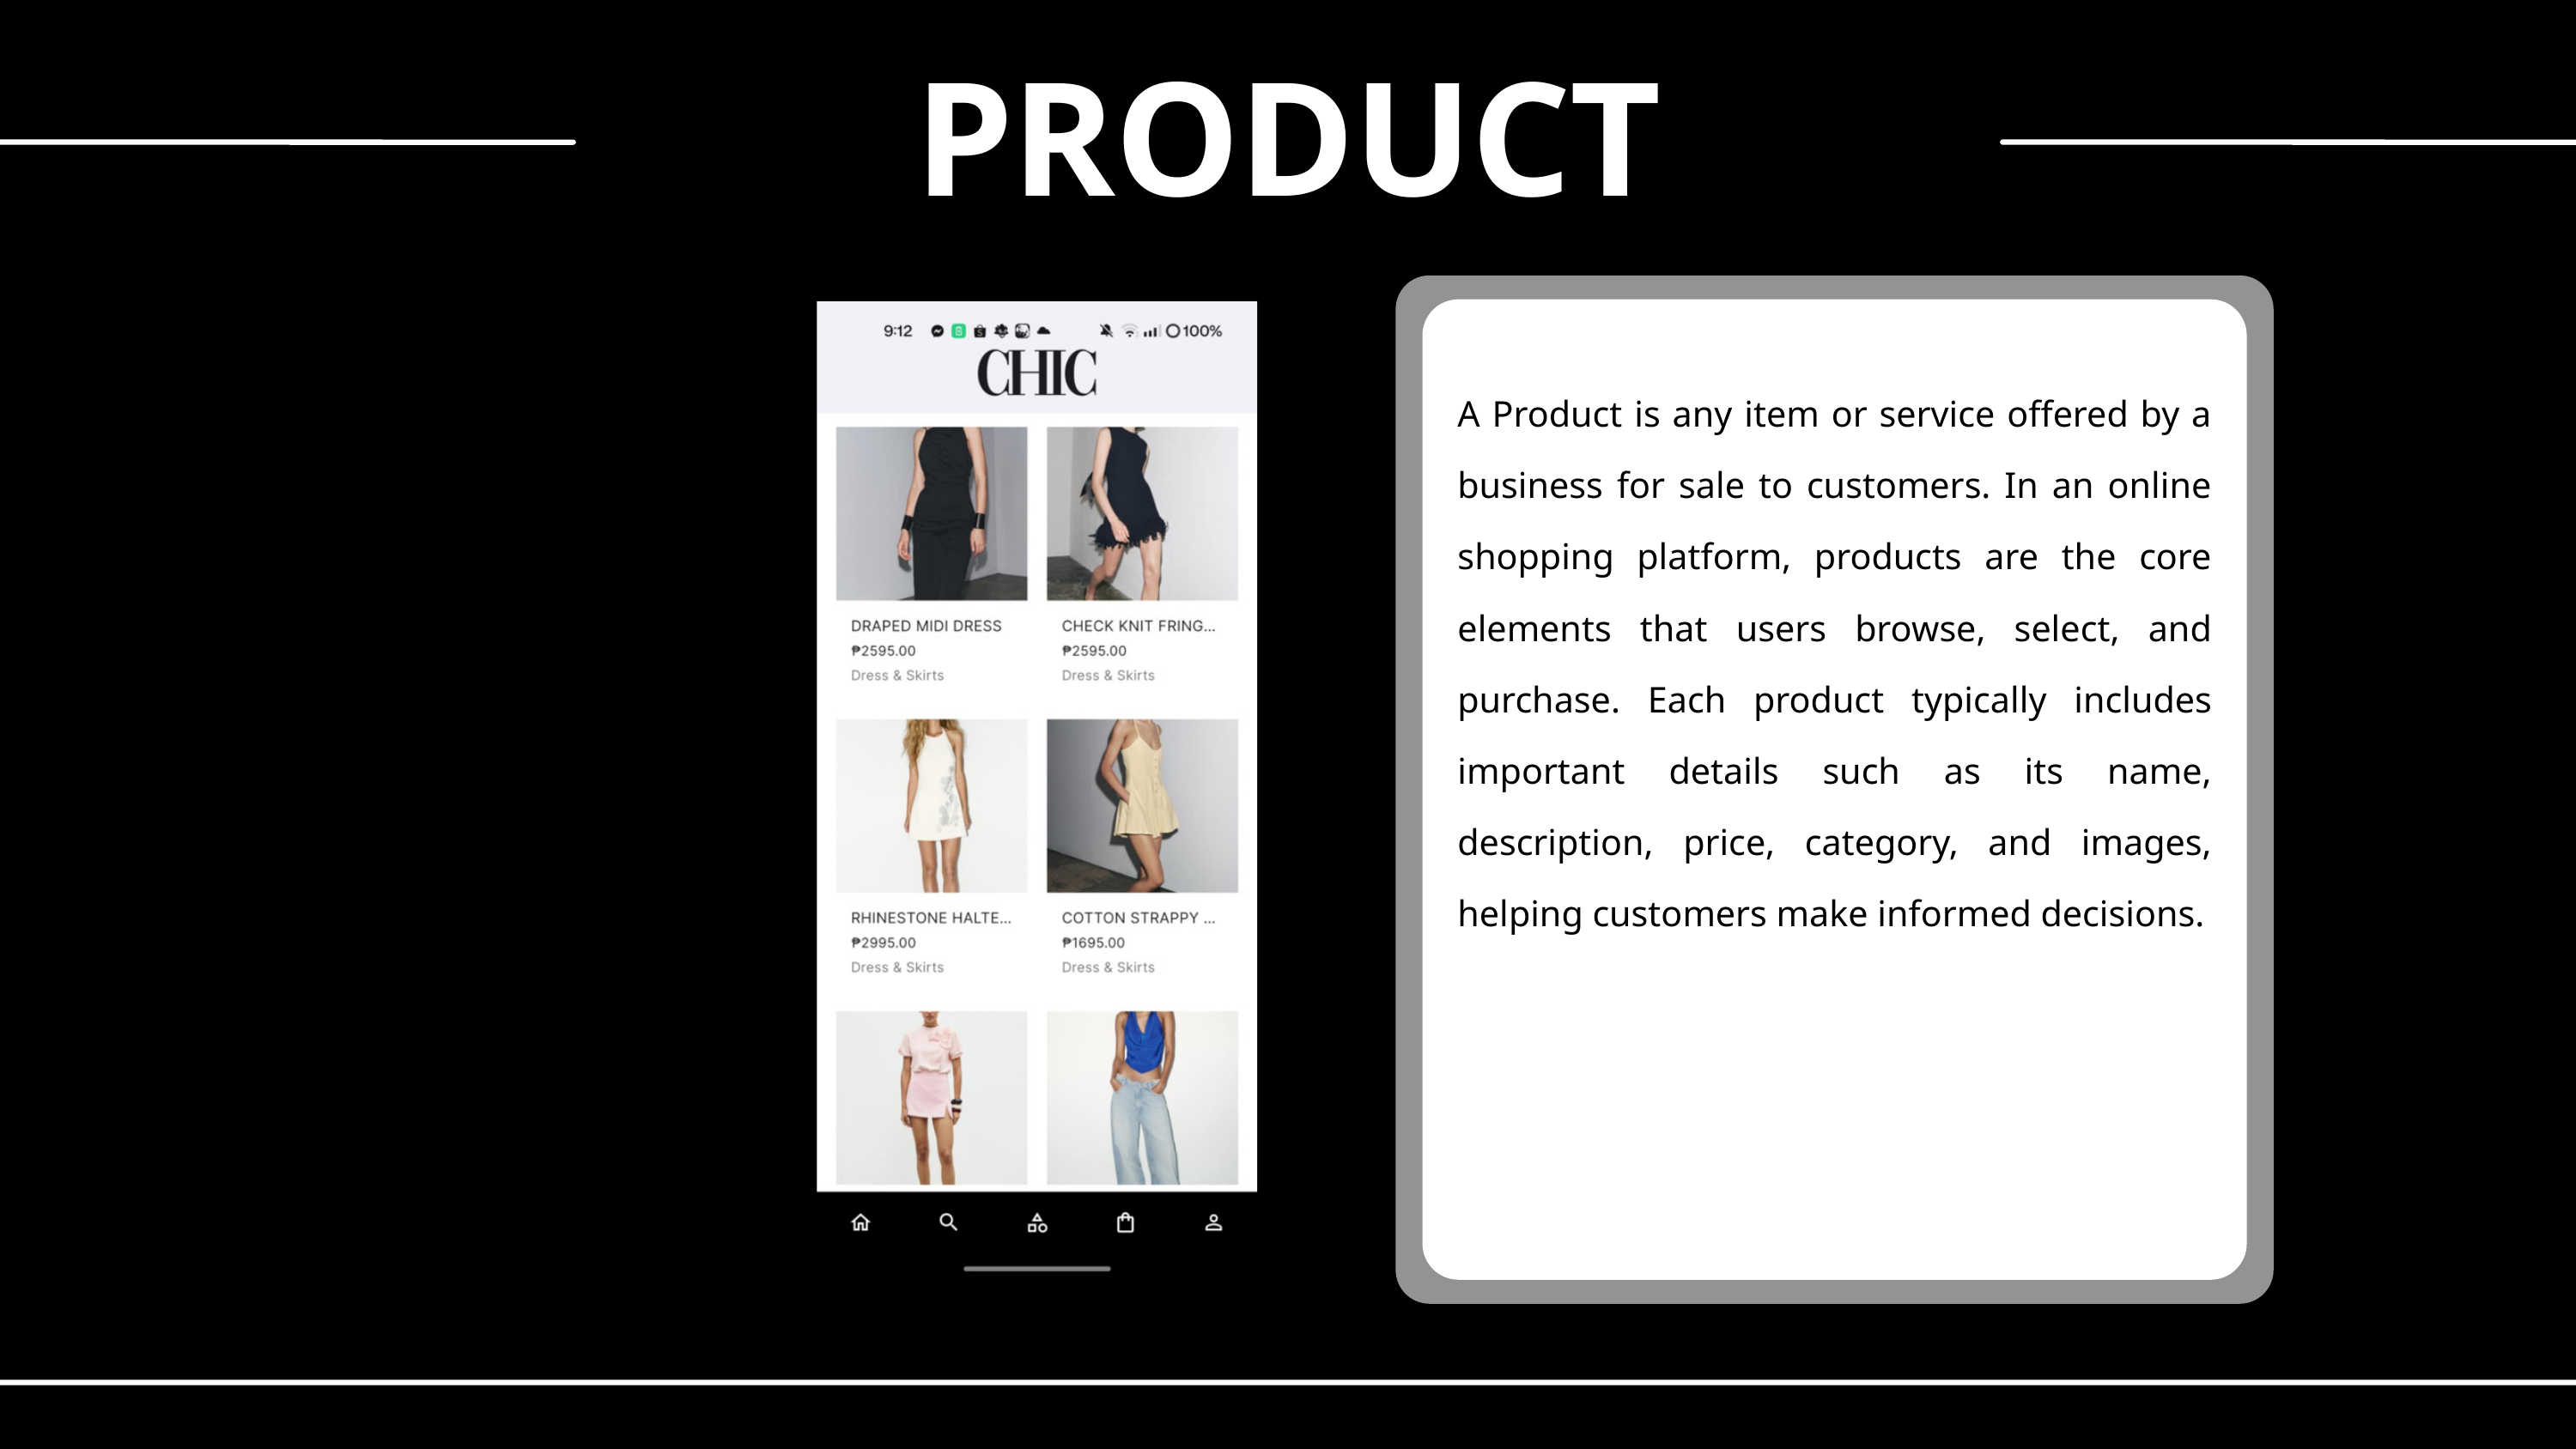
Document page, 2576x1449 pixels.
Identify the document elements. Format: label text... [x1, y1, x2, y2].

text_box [1422, 299, 2247, 1280]
text_box [817, 301, 1258, 1280]
text_box PRODUCT [519, 70, 2057, 227]
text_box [1395, 275, 2275, 1304]
